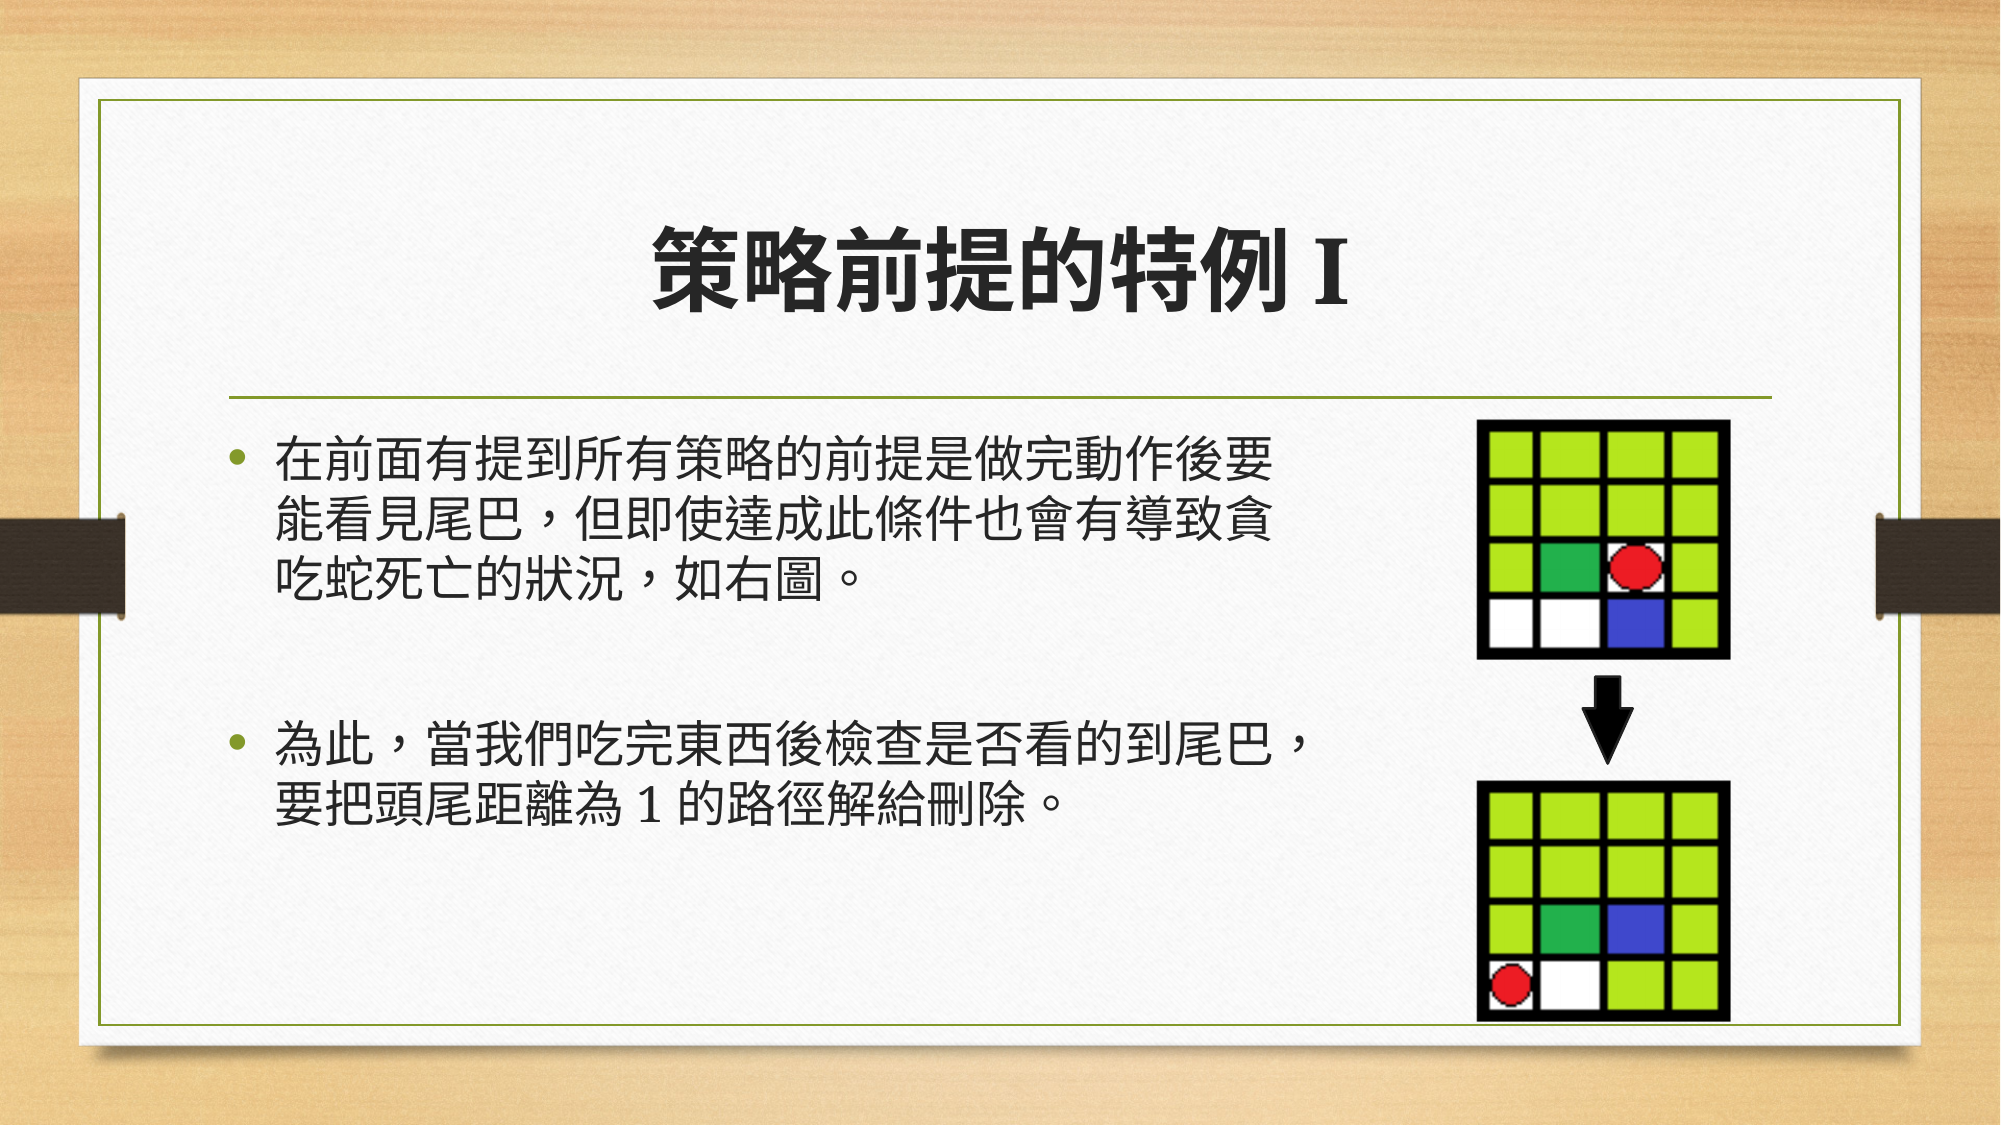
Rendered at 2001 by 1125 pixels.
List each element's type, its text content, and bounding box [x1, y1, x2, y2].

picture [0, 0, 2001, 1125]
title 策略前提的特例I [212, 161, 1788, 375]
list 在前面有提到所有策略的前提是做完動作後要能看見尾巴，但即使達成此條件也會有導致貪吃蛇死亡的狀況，如右圖。 為此，當我們吃完東西後檢查是否看的到尾巴，要把頭尾距離為1的路徑解給刪除。 [212, 419, 1330, 987]
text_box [1302, 592, 1905, 848]
